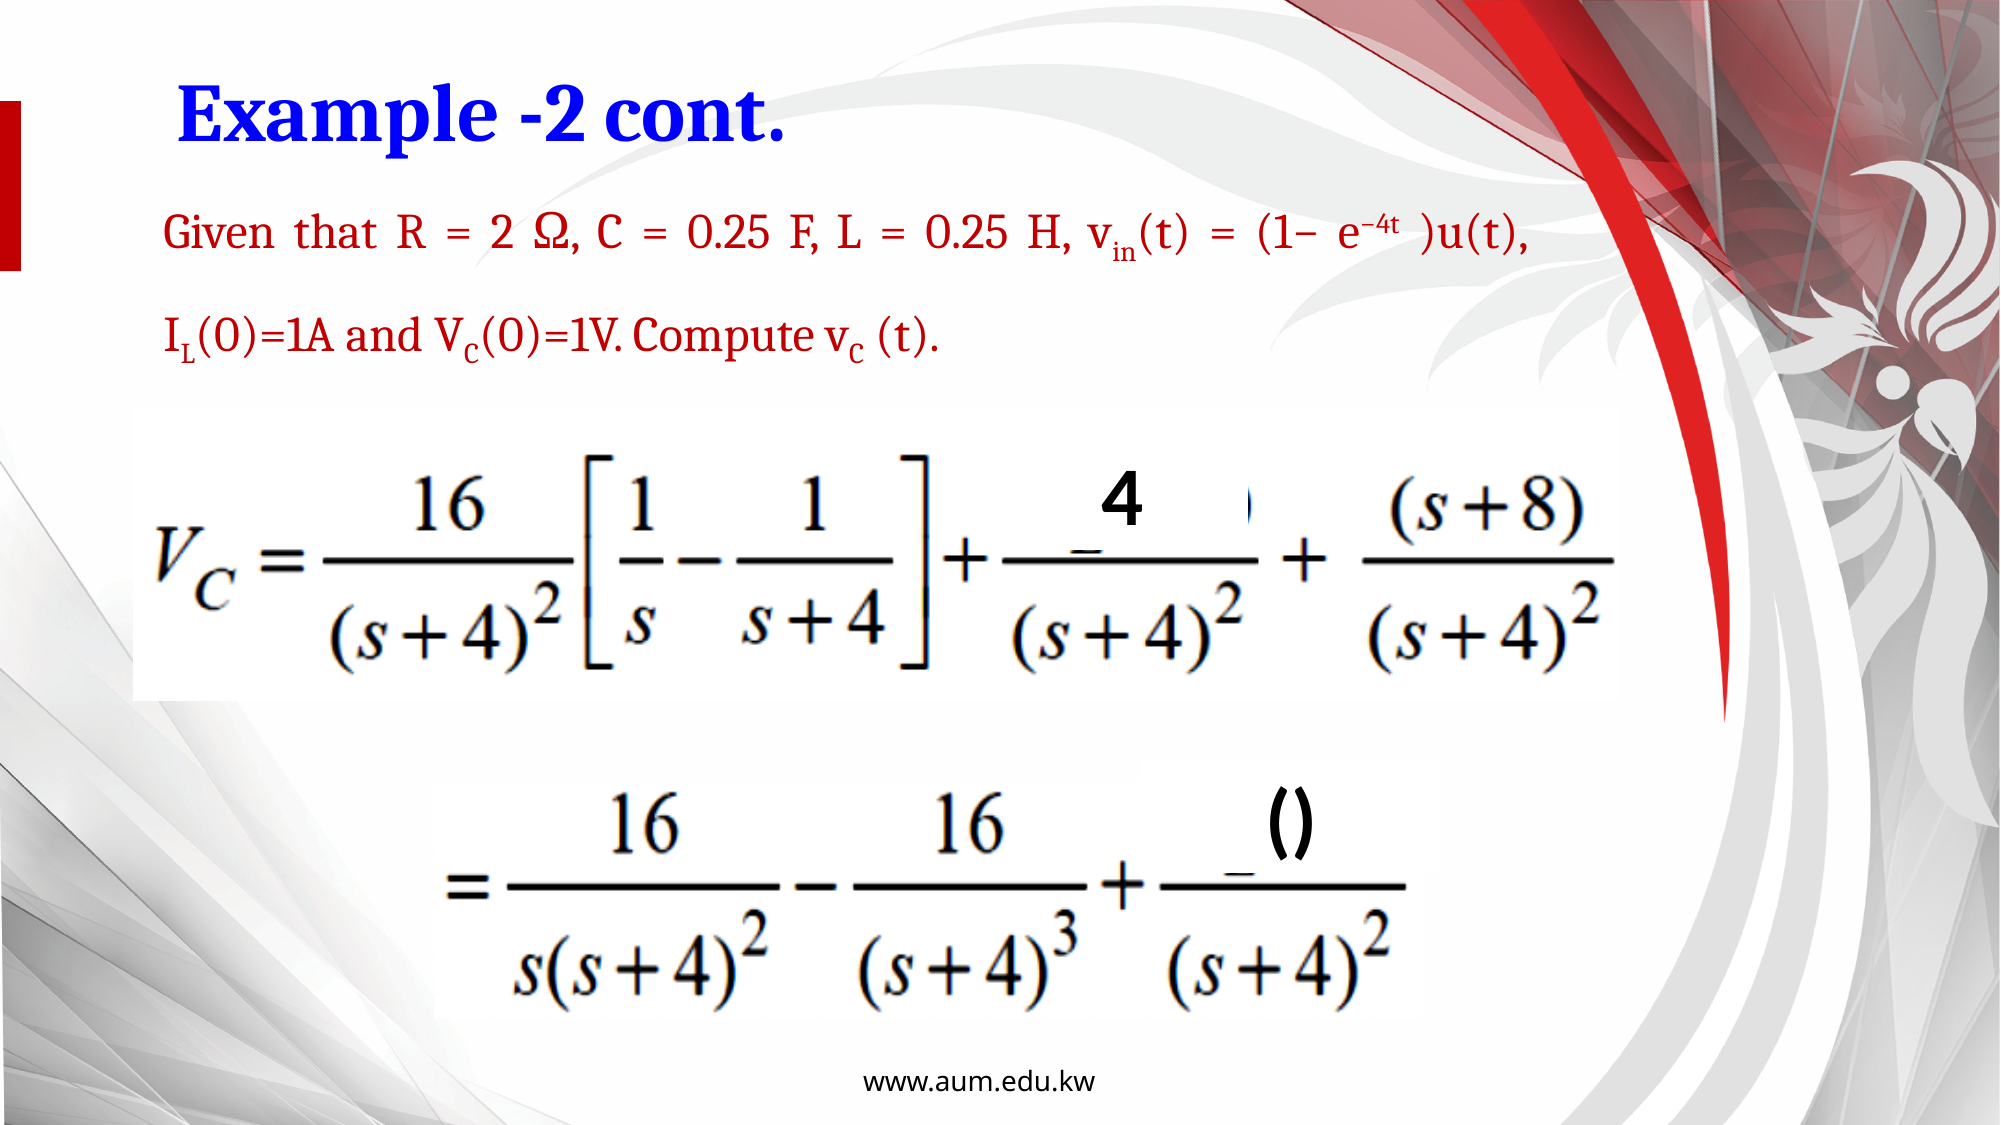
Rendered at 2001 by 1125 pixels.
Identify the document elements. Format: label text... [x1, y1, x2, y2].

picture [0, 0, 2000, 1125]
text_box Example -2 cont. [161, 50, 803, 165]
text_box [132, 407, 1620, 701]
text_box Given that R = 2 Ω, C = 0.25 F, L = 0.25 H, vin(t) = (1− e−4t )u(t), IL(0)=1A and VC(0)=1V. Compute vC (t). [148, 157, 1542, 377]
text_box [433, 757, 1441, 1019]
